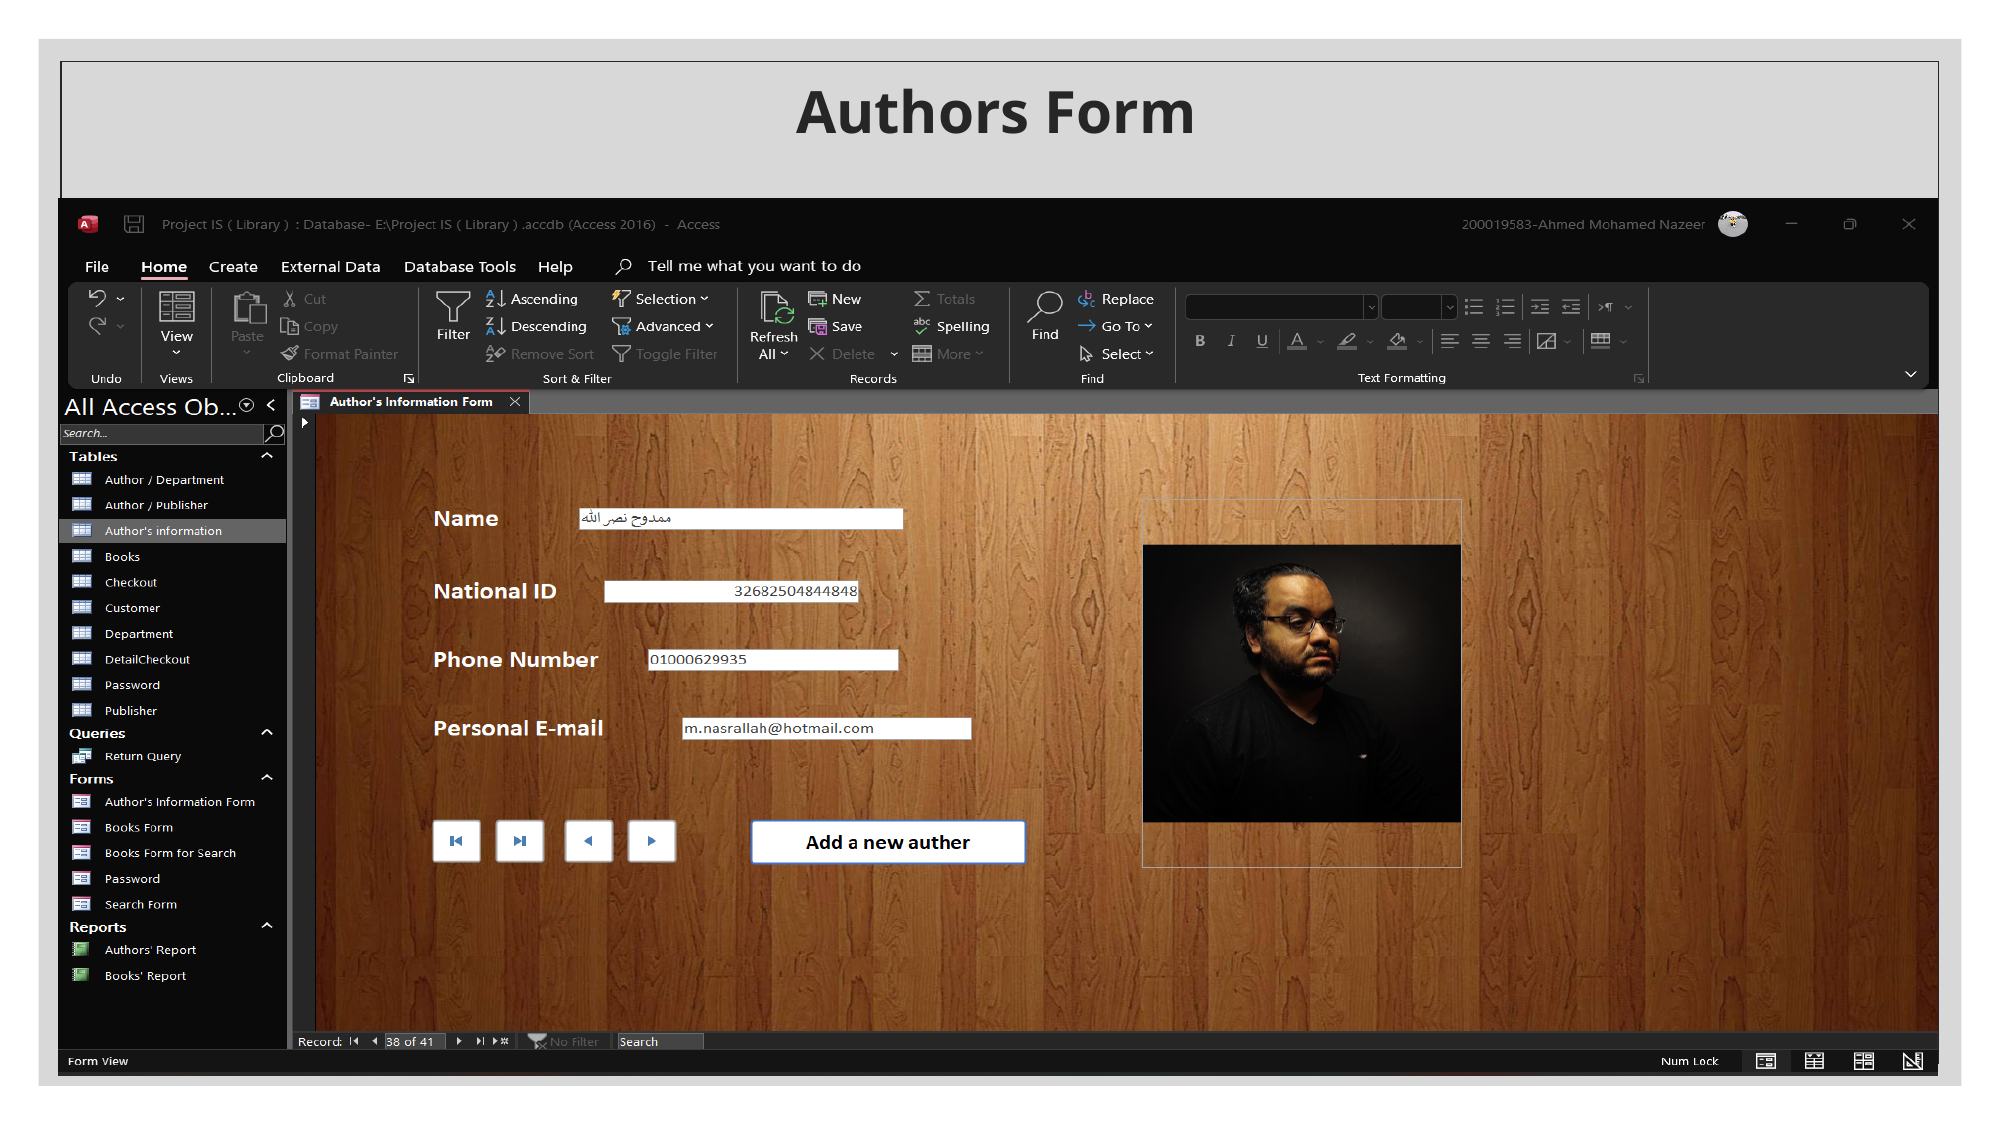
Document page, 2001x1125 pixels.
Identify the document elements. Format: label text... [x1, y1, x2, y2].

title Authors Form [61, 61, 1825, 169]
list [58, 198, 1938, 1076]
